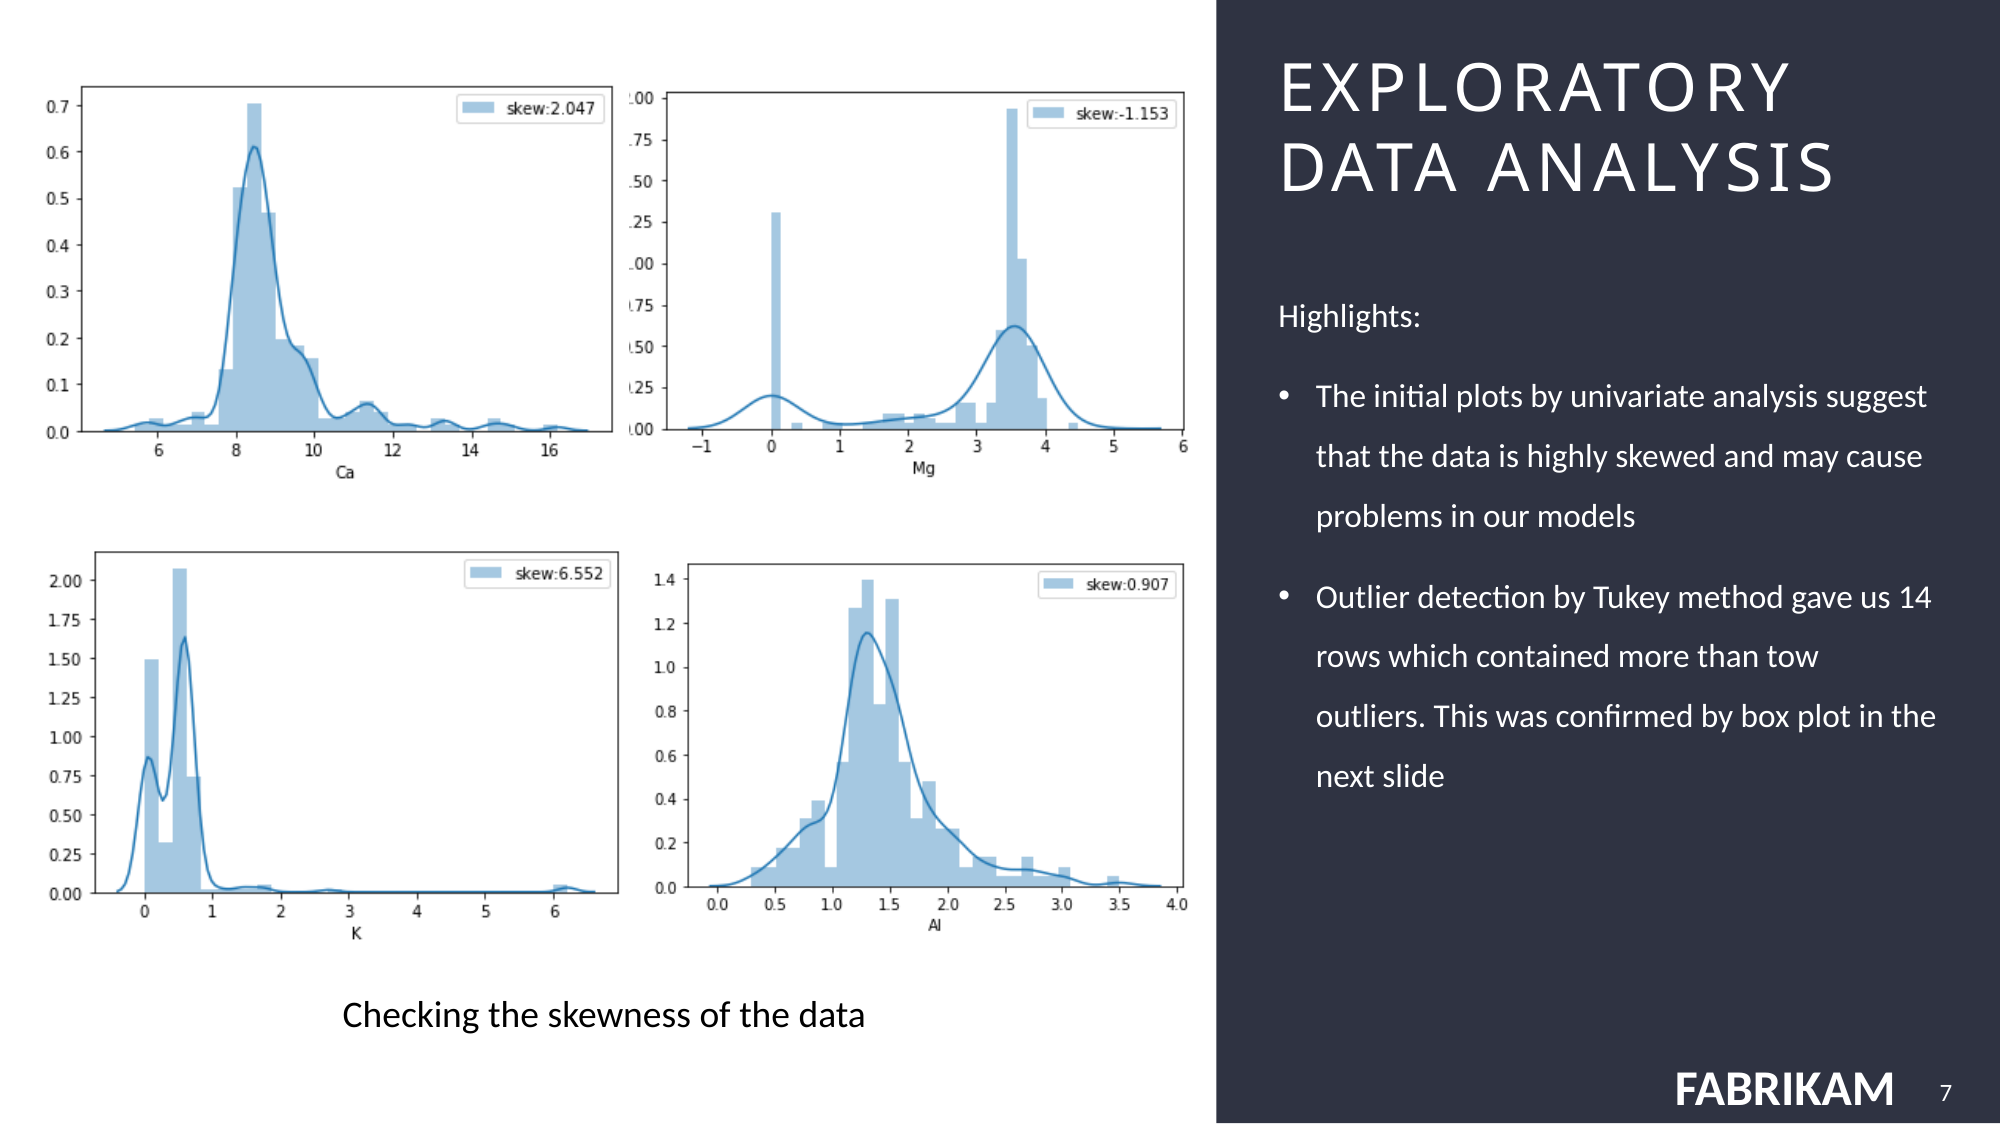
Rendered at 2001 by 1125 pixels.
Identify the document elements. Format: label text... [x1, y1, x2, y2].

title Exploratory data Analysis [1278, 77, 1938, 172]
text_box Checking the skewness of the data [327, 982, 964, 1043]
list Highlights: The initial plots by univariate analysis suggest that the data is highly skewed and may cause problems in our models Outlier detection by Tukey method gave us 14 rows which contained more than tow outliers. This was confirmed by box plot in the next slide [1278, 266, 1938, 1028]
picture [633, 537, 1202, 937]
picture [29, 525, 627, 949]
slide_number 7 [1894, 1061, 1968, 1121]
picture [29, 61, 1202, 485]
